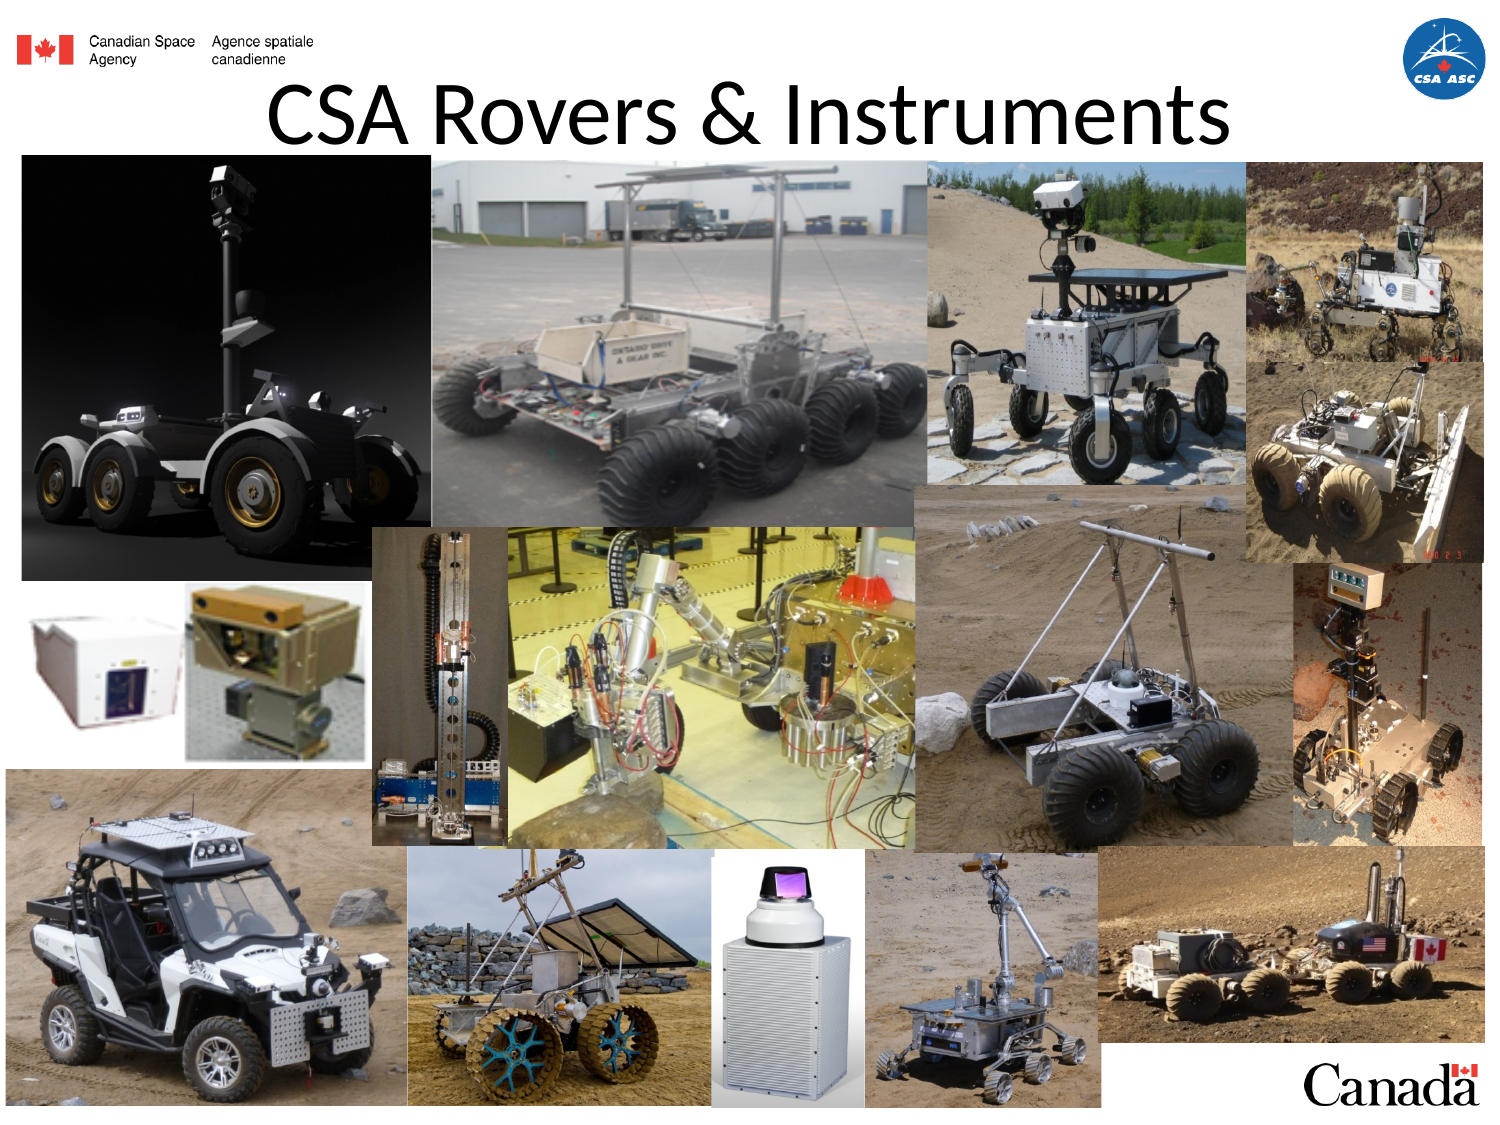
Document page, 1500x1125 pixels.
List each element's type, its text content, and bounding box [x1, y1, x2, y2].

picture [1402, 17, 1486, 100]
picture [1304, 1063, 1480, 1106]
picture [5, 154, 1486, 1109]
picture [17, 35, 313, 67]
text_box CSA Rovers & Instruments [74, 45, 1425, 161]
